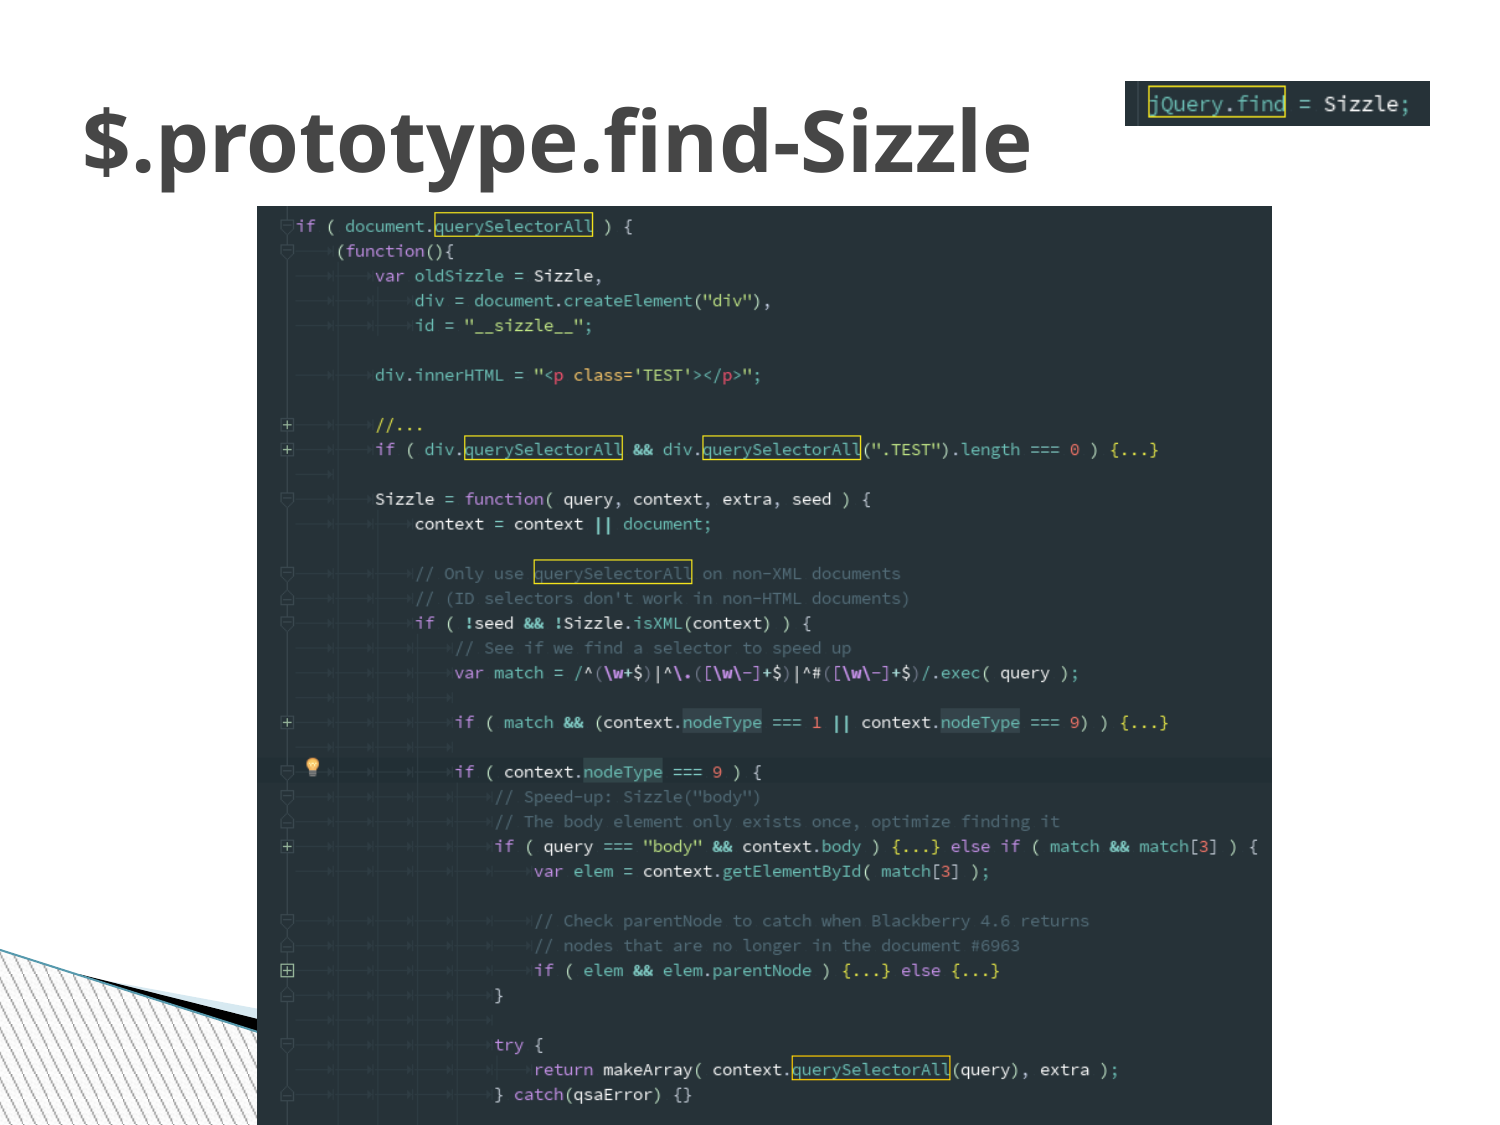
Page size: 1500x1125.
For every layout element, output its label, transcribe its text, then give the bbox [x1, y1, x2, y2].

title $.prototype.find-Sizzle [74, 44, 1426, 234]
picture [1124, 81, 1430, 126]
picture [0, 206, 1273, 1125]
